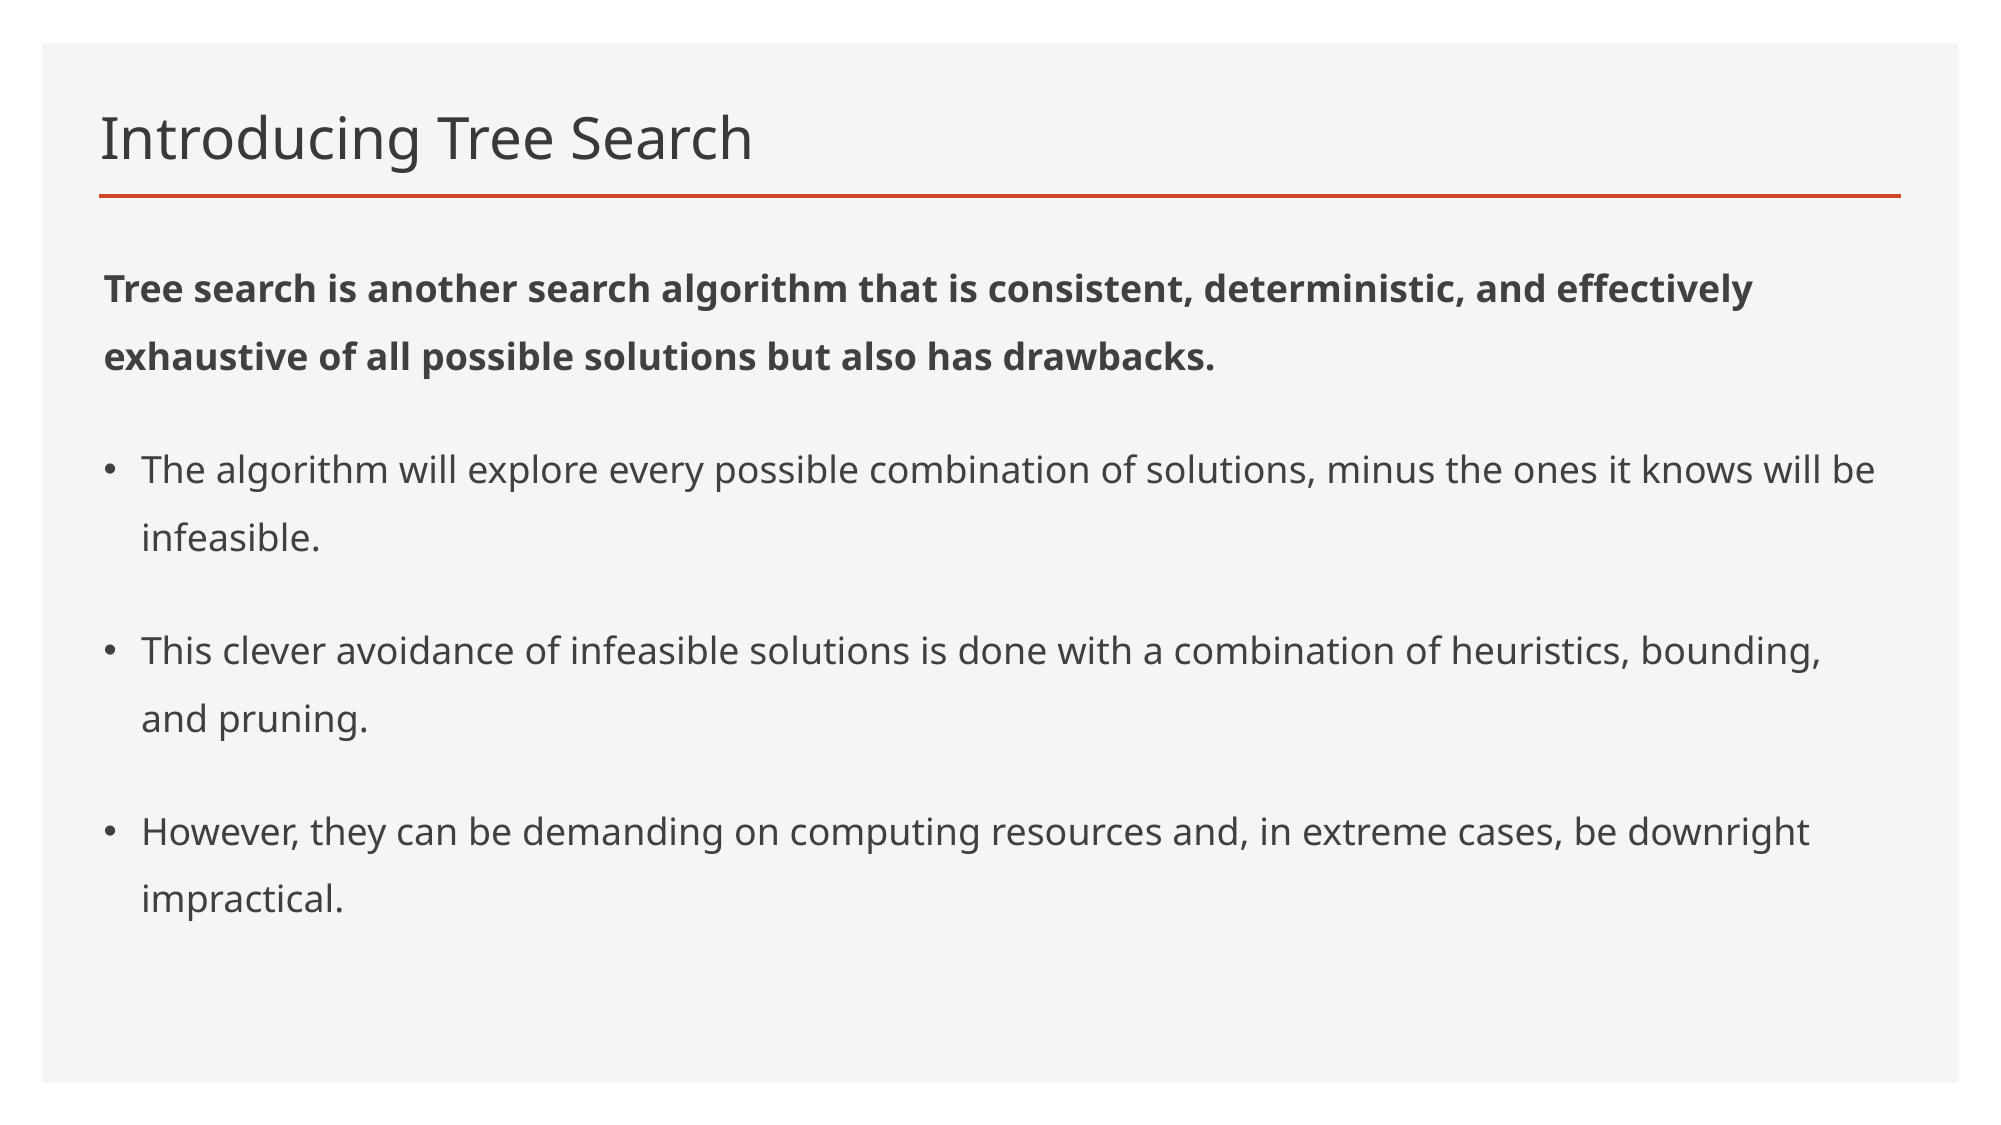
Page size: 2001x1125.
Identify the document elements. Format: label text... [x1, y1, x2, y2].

list Tree search is another search algorithm that is consistent, deterministic, and effectively exhaustive of all possible solutions but also has drawbacks. The algorithm will explore every possible combination of solutions, minus the ones it knows will be infeasible. This clever avoidance of infeasible solutions is done with a combination of heuristics, bounding, and pruning. However, they can be demanding on computing resources and, in extreme cases, be downright impractical. [88, 235, 1905, 1125]
title Introducing Tree Search [85, 73, 1214, 179]
